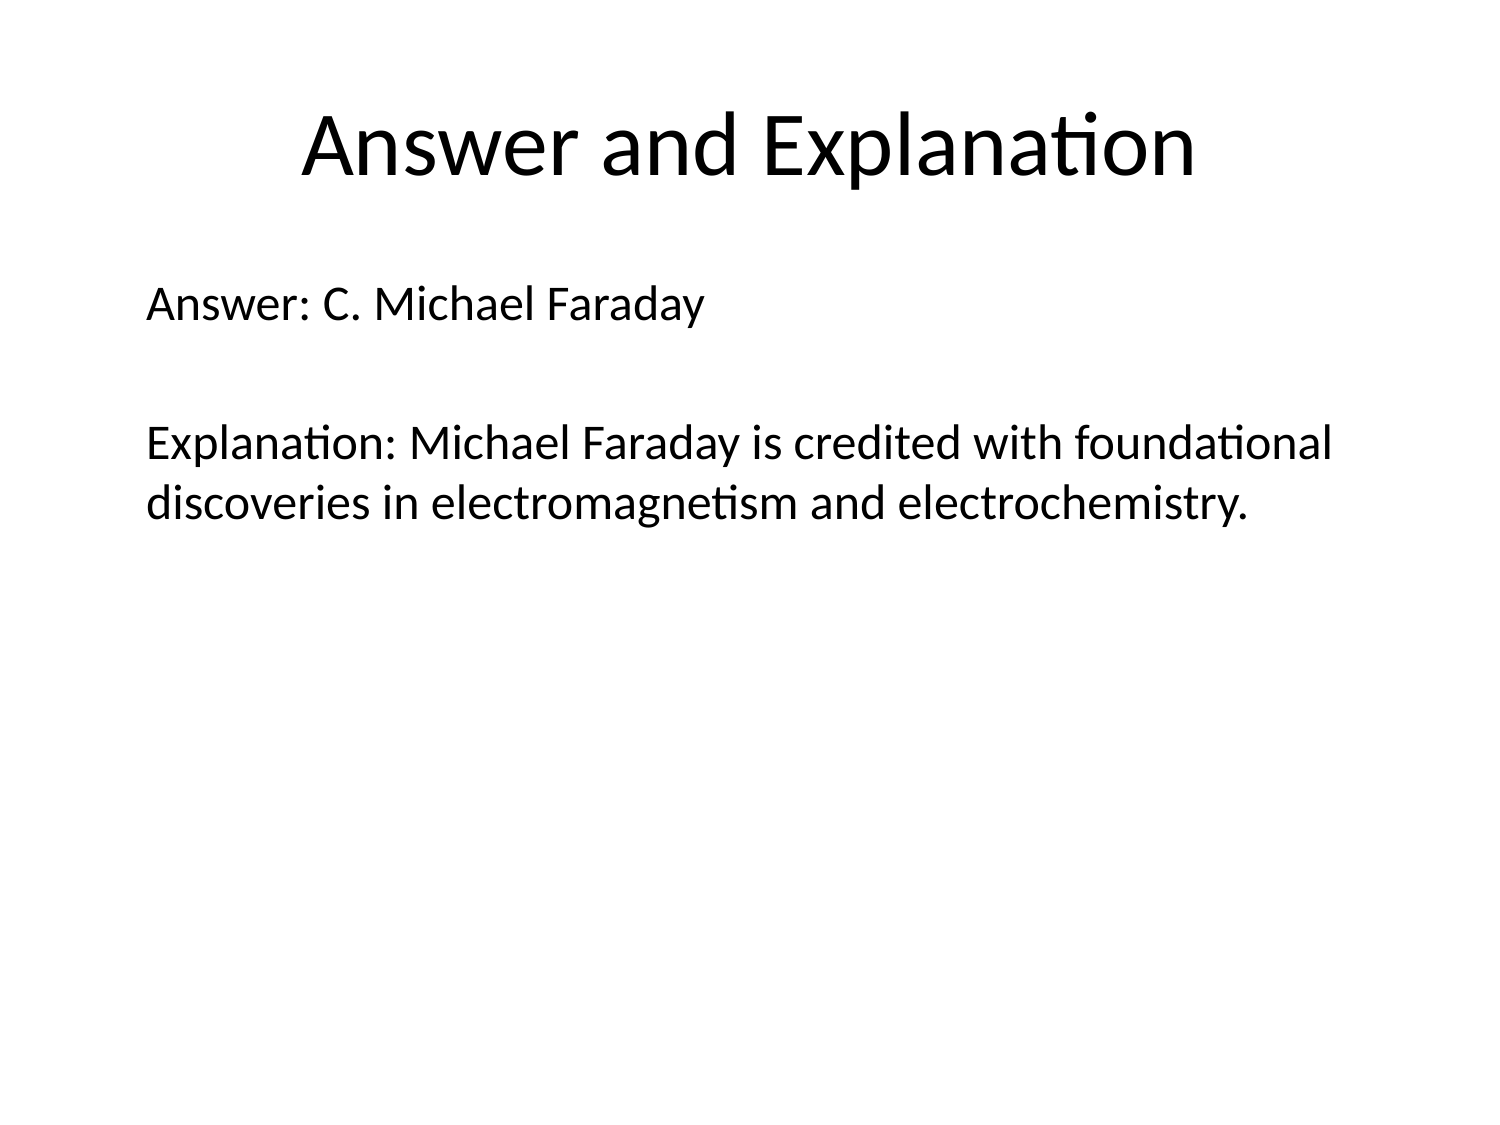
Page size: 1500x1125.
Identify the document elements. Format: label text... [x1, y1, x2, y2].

title Answer and Explanation [75, 45, 1425, 233]
list Answer: C. Michael Faraday Explanation: Michael Faraday is credited with foundational discoveries in electromagnetism and electrochemistry. [75, 262, 1425, 1005]
